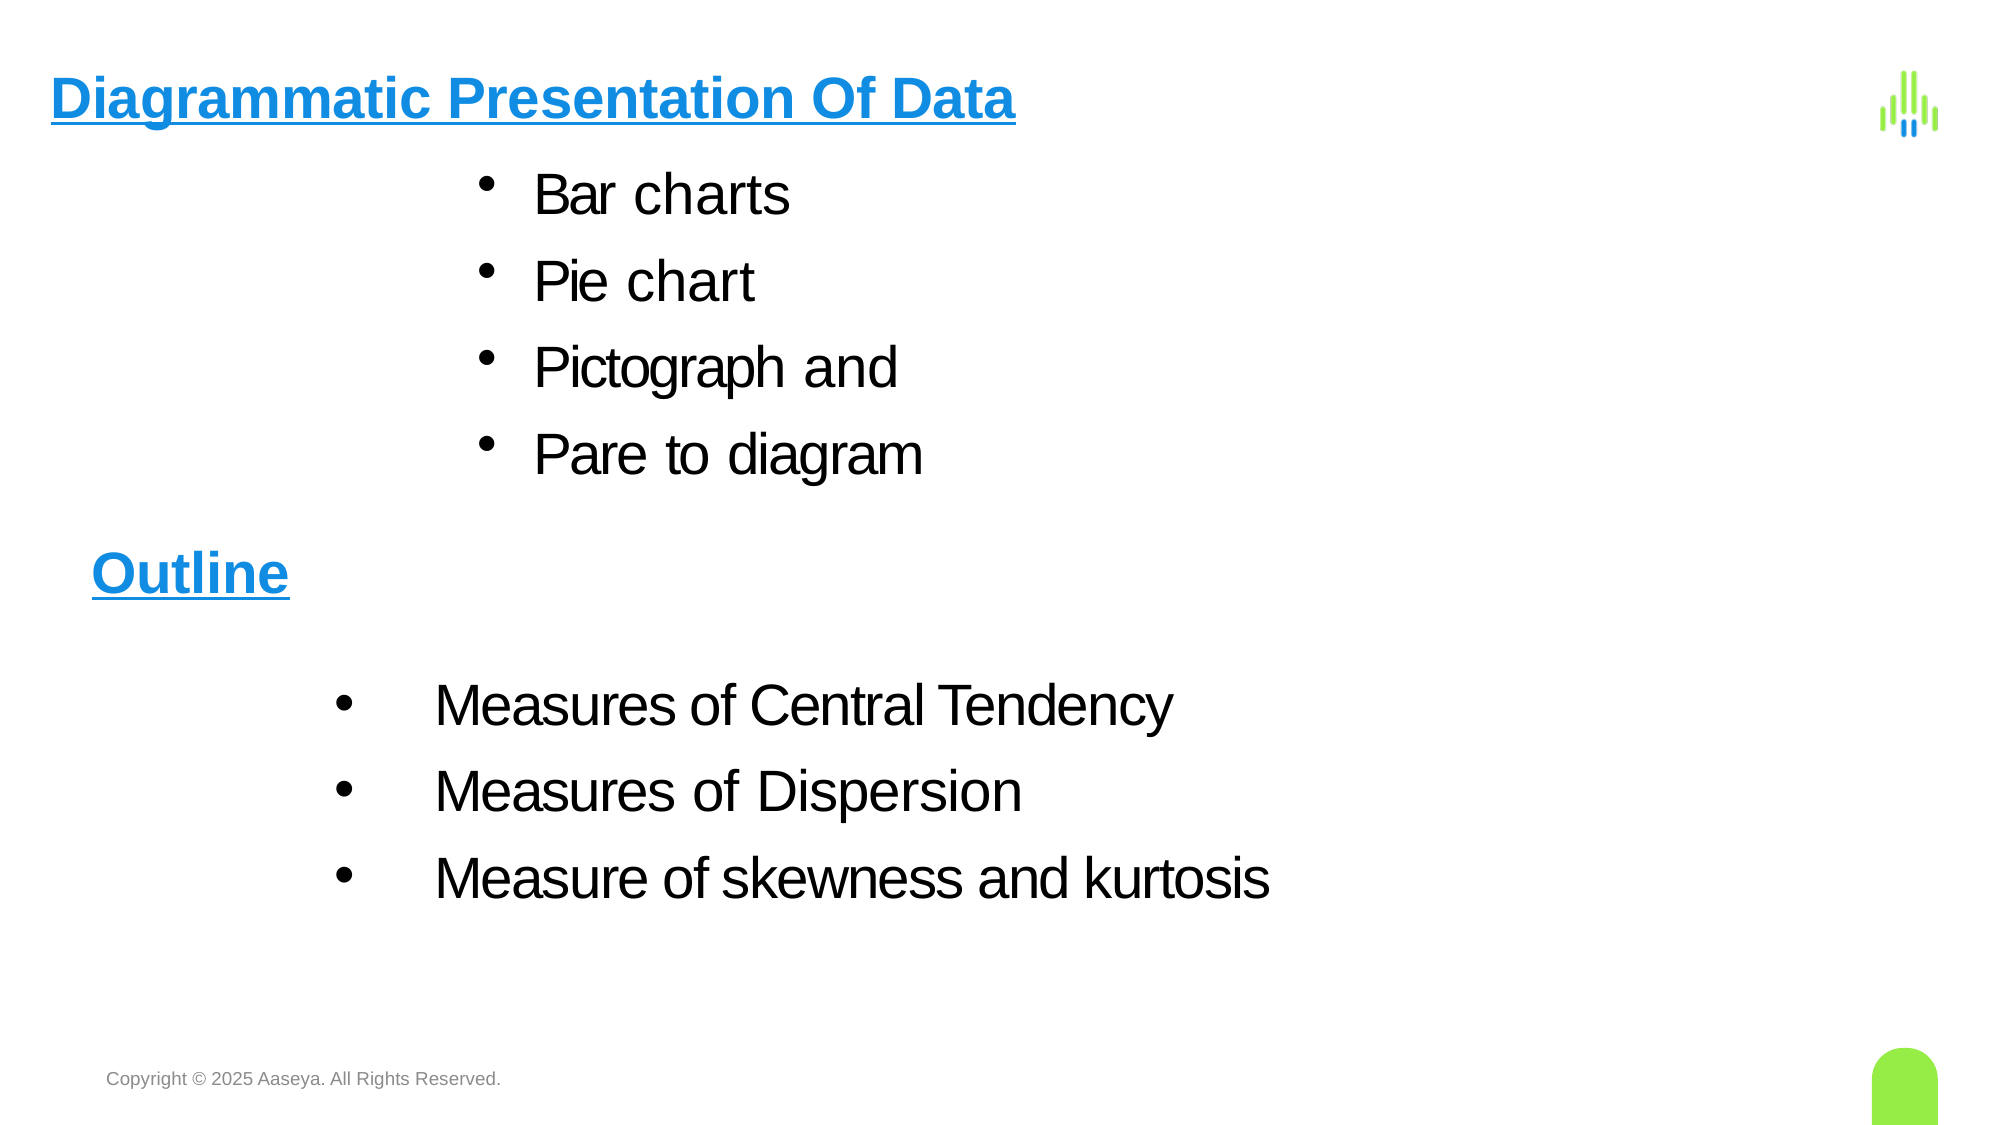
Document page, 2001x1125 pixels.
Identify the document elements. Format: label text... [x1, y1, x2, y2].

picture [1871, 56, 1948, 152]
title Diagrammatic Presentation Of Data [35, 62, 1206, 138]
text_box Measures of Central Tendency Measures of Dispersion Measure of skewness and kurtosis [332, 648, 1382, 910]
footer Copyright © 2025 Aaseya. All Rights Reserved. [91, 1047, 767, 1108]
text_box Bar charts Pie chart Pictograph and Pare to diagram [475, 137, 953, 487]
text_box Outline [76, 524, 387, 625]
